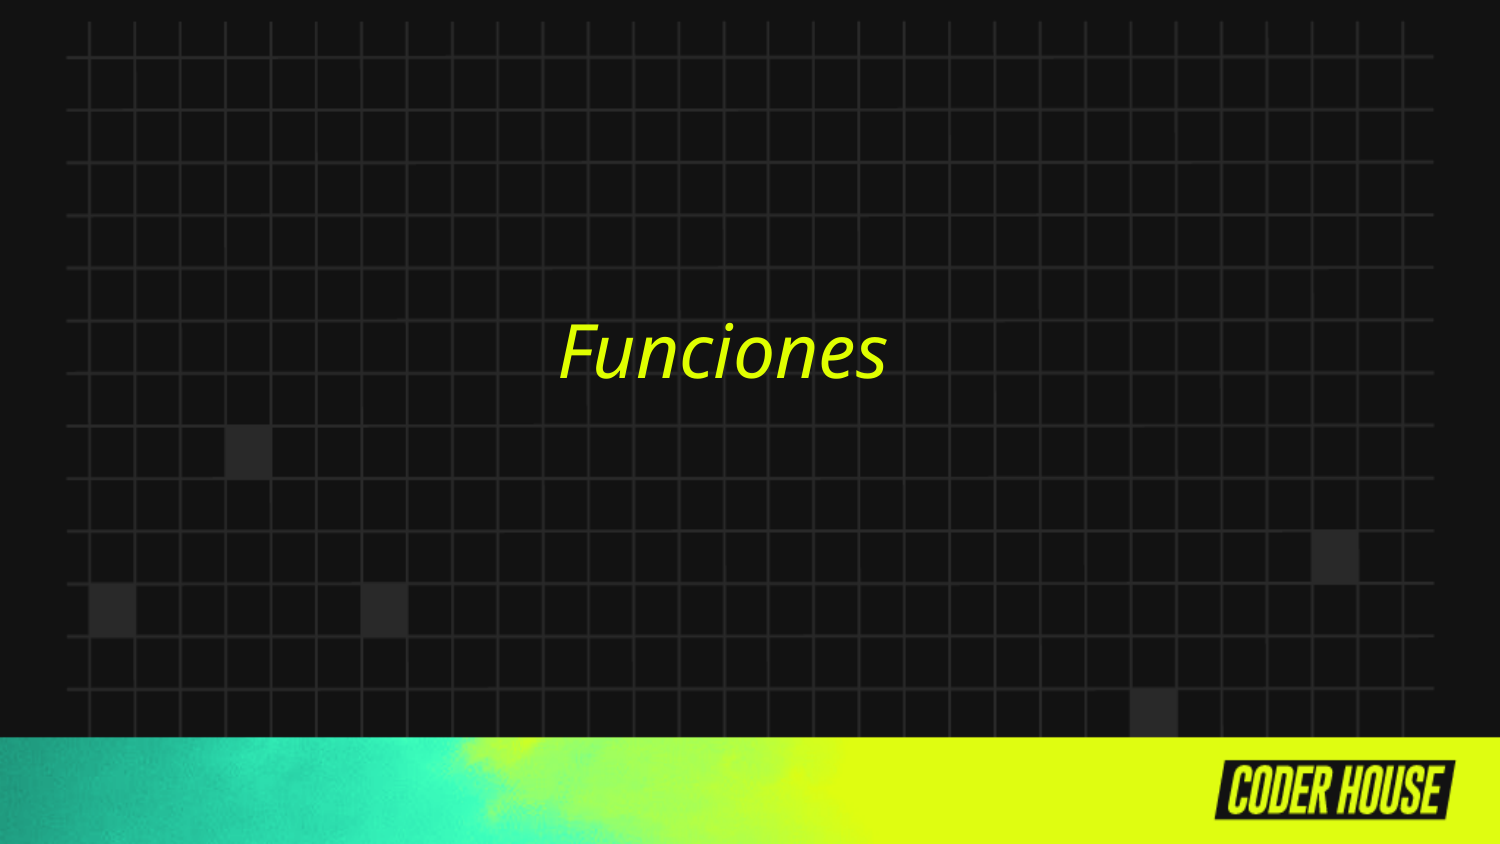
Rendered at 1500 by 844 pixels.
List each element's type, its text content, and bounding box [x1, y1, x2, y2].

picture [0, 0, 1500, 844]
text_box Funciones [276, 267, 1169, 430]
